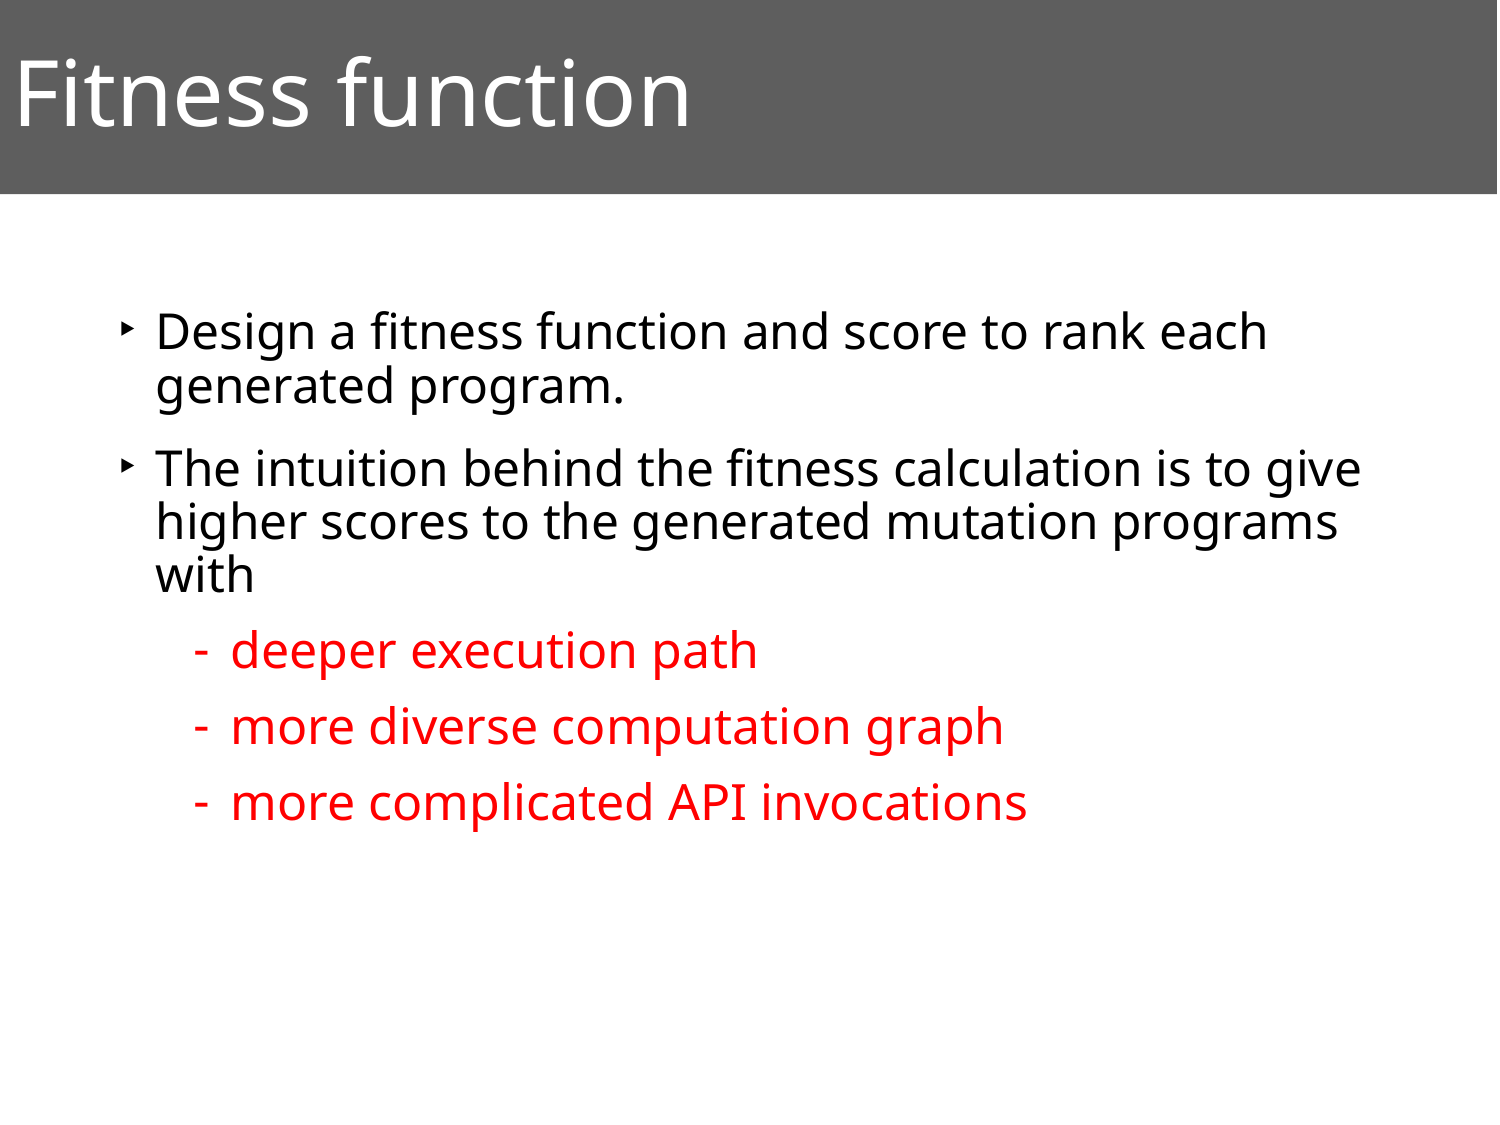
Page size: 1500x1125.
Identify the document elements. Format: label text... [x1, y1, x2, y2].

list Design a fitness function and score to rank each generated program. The intuition behind the fitness calculation is to give higher scores to the generated mutation programs with deeper execution path more diverse computation graph more complicated API invocations [103, 299, 1397, 1014]
title Fitness function [0, 0, 1497, 195]
